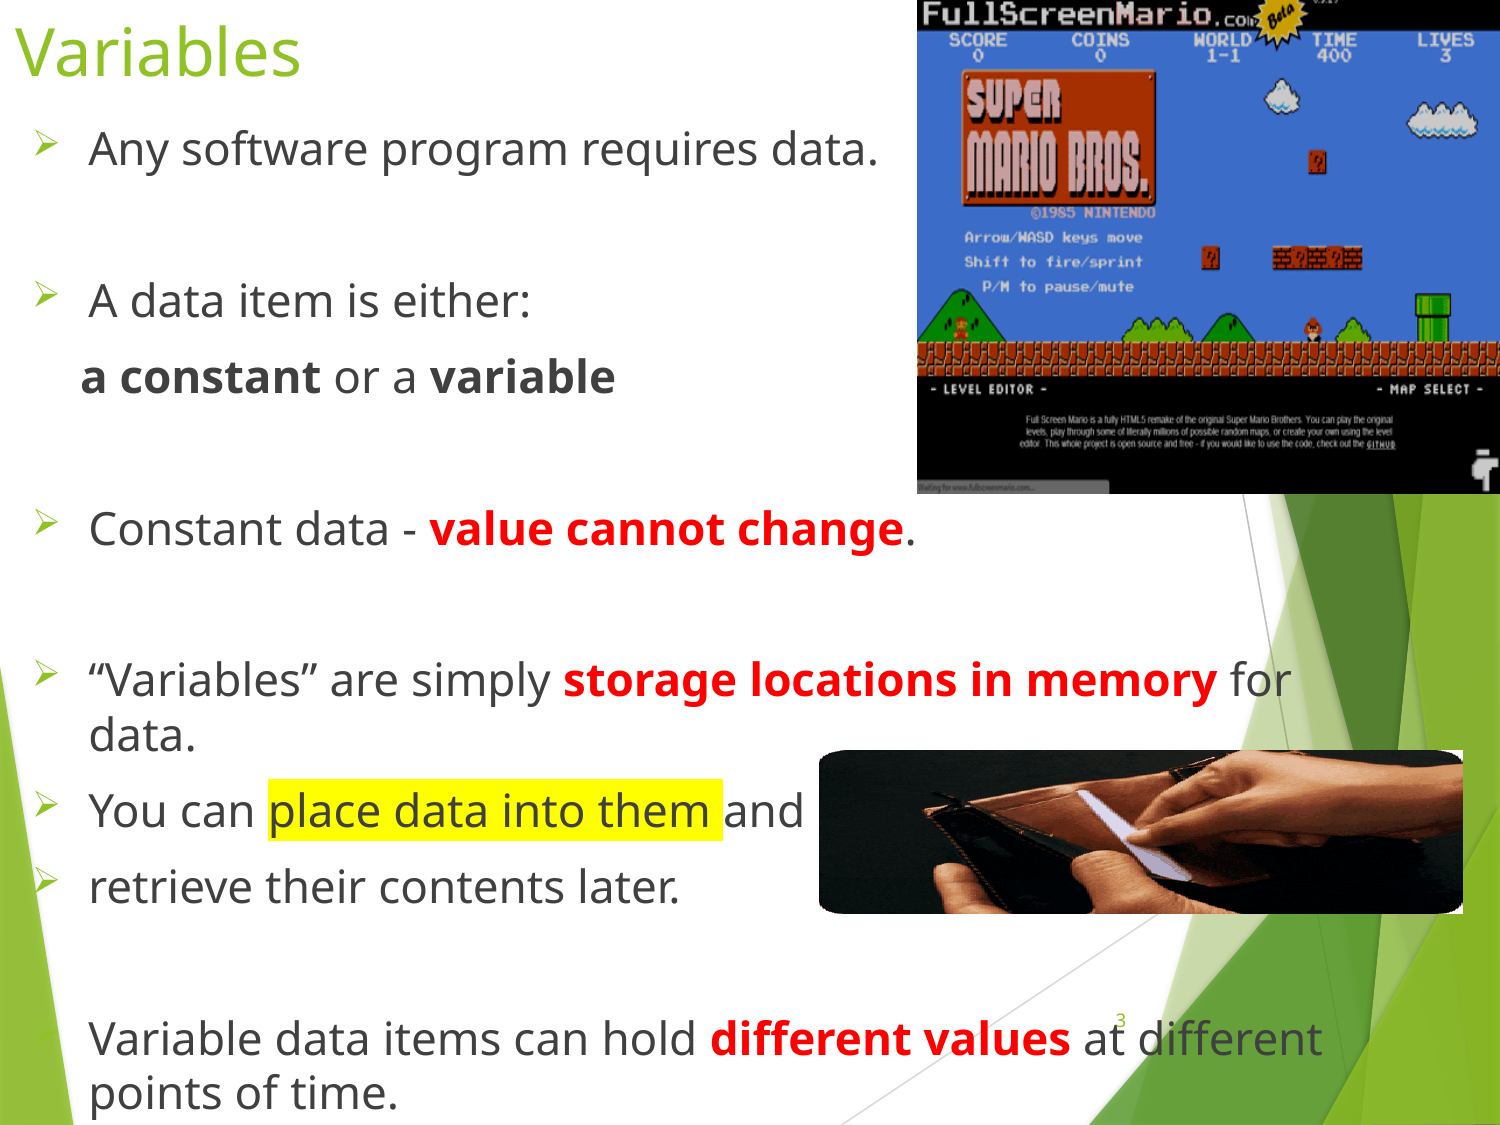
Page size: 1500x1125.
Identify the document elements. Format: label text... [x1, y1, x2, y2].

list Any software program requires data. A data item is either: a constant or a variable Constant data - value cannot change. “Variables” are simply storage locations in memory for data. You can place data into them and retrieve their contents later. Variable data items can hold different values at different points of time. [17, 112, 1413, 750]
picture [917, 0, 1500, 494]
slide_number 3 [1057, 991, 1142, 1051]
title Variables [0, 2, 912, 219]
picture [818, 749, 1463, 914]
